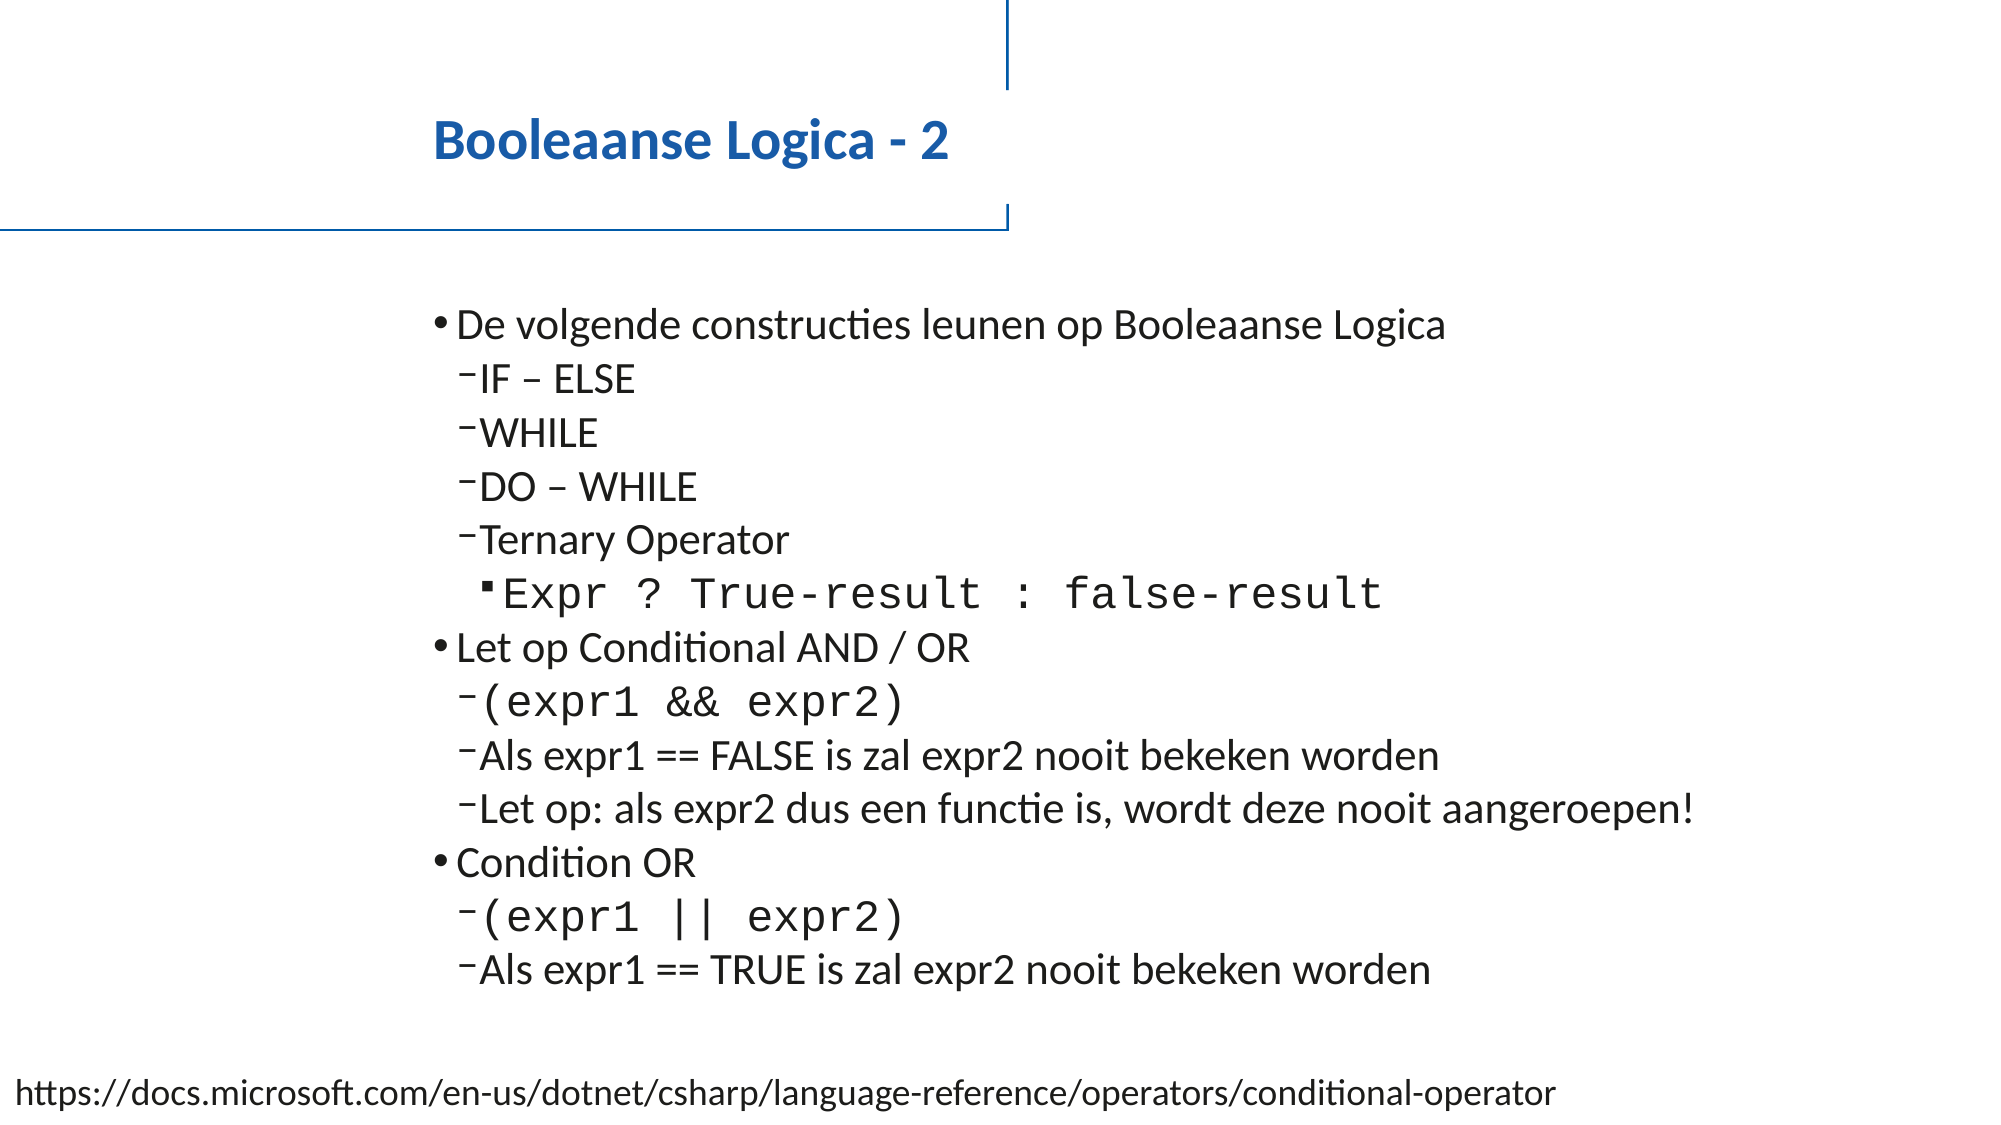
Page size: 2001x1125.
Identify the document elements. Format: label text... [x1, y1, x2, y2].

picture [0, 0, 1009, 231]
title Booleaanse Logica - 2 [433, 112, 1842, 169]
list De volgende constructies leunen op Booleaanse Logica IF – ELSE WHILE DO – WHILE Ternary Operator Expr ? True-result : false-result Let op Conditional AND / OR (expr1 && expr2) Als expr1 == FALSE is zal expr2 nooit bekeken worden Let op: als expr2 dus een functie is, wordt deze nooit aangeroepen! Condition OR (expr1 || expr2) Als expr1 == TRUE is zal expr2 nooit bekeken worden [433, 295, 1842, 995]
text_box https://docs.microsoft.com/en-us/dotnet/csharp/language-reference/operators/conditional-operator [0, 1060, 1988, 1121]
